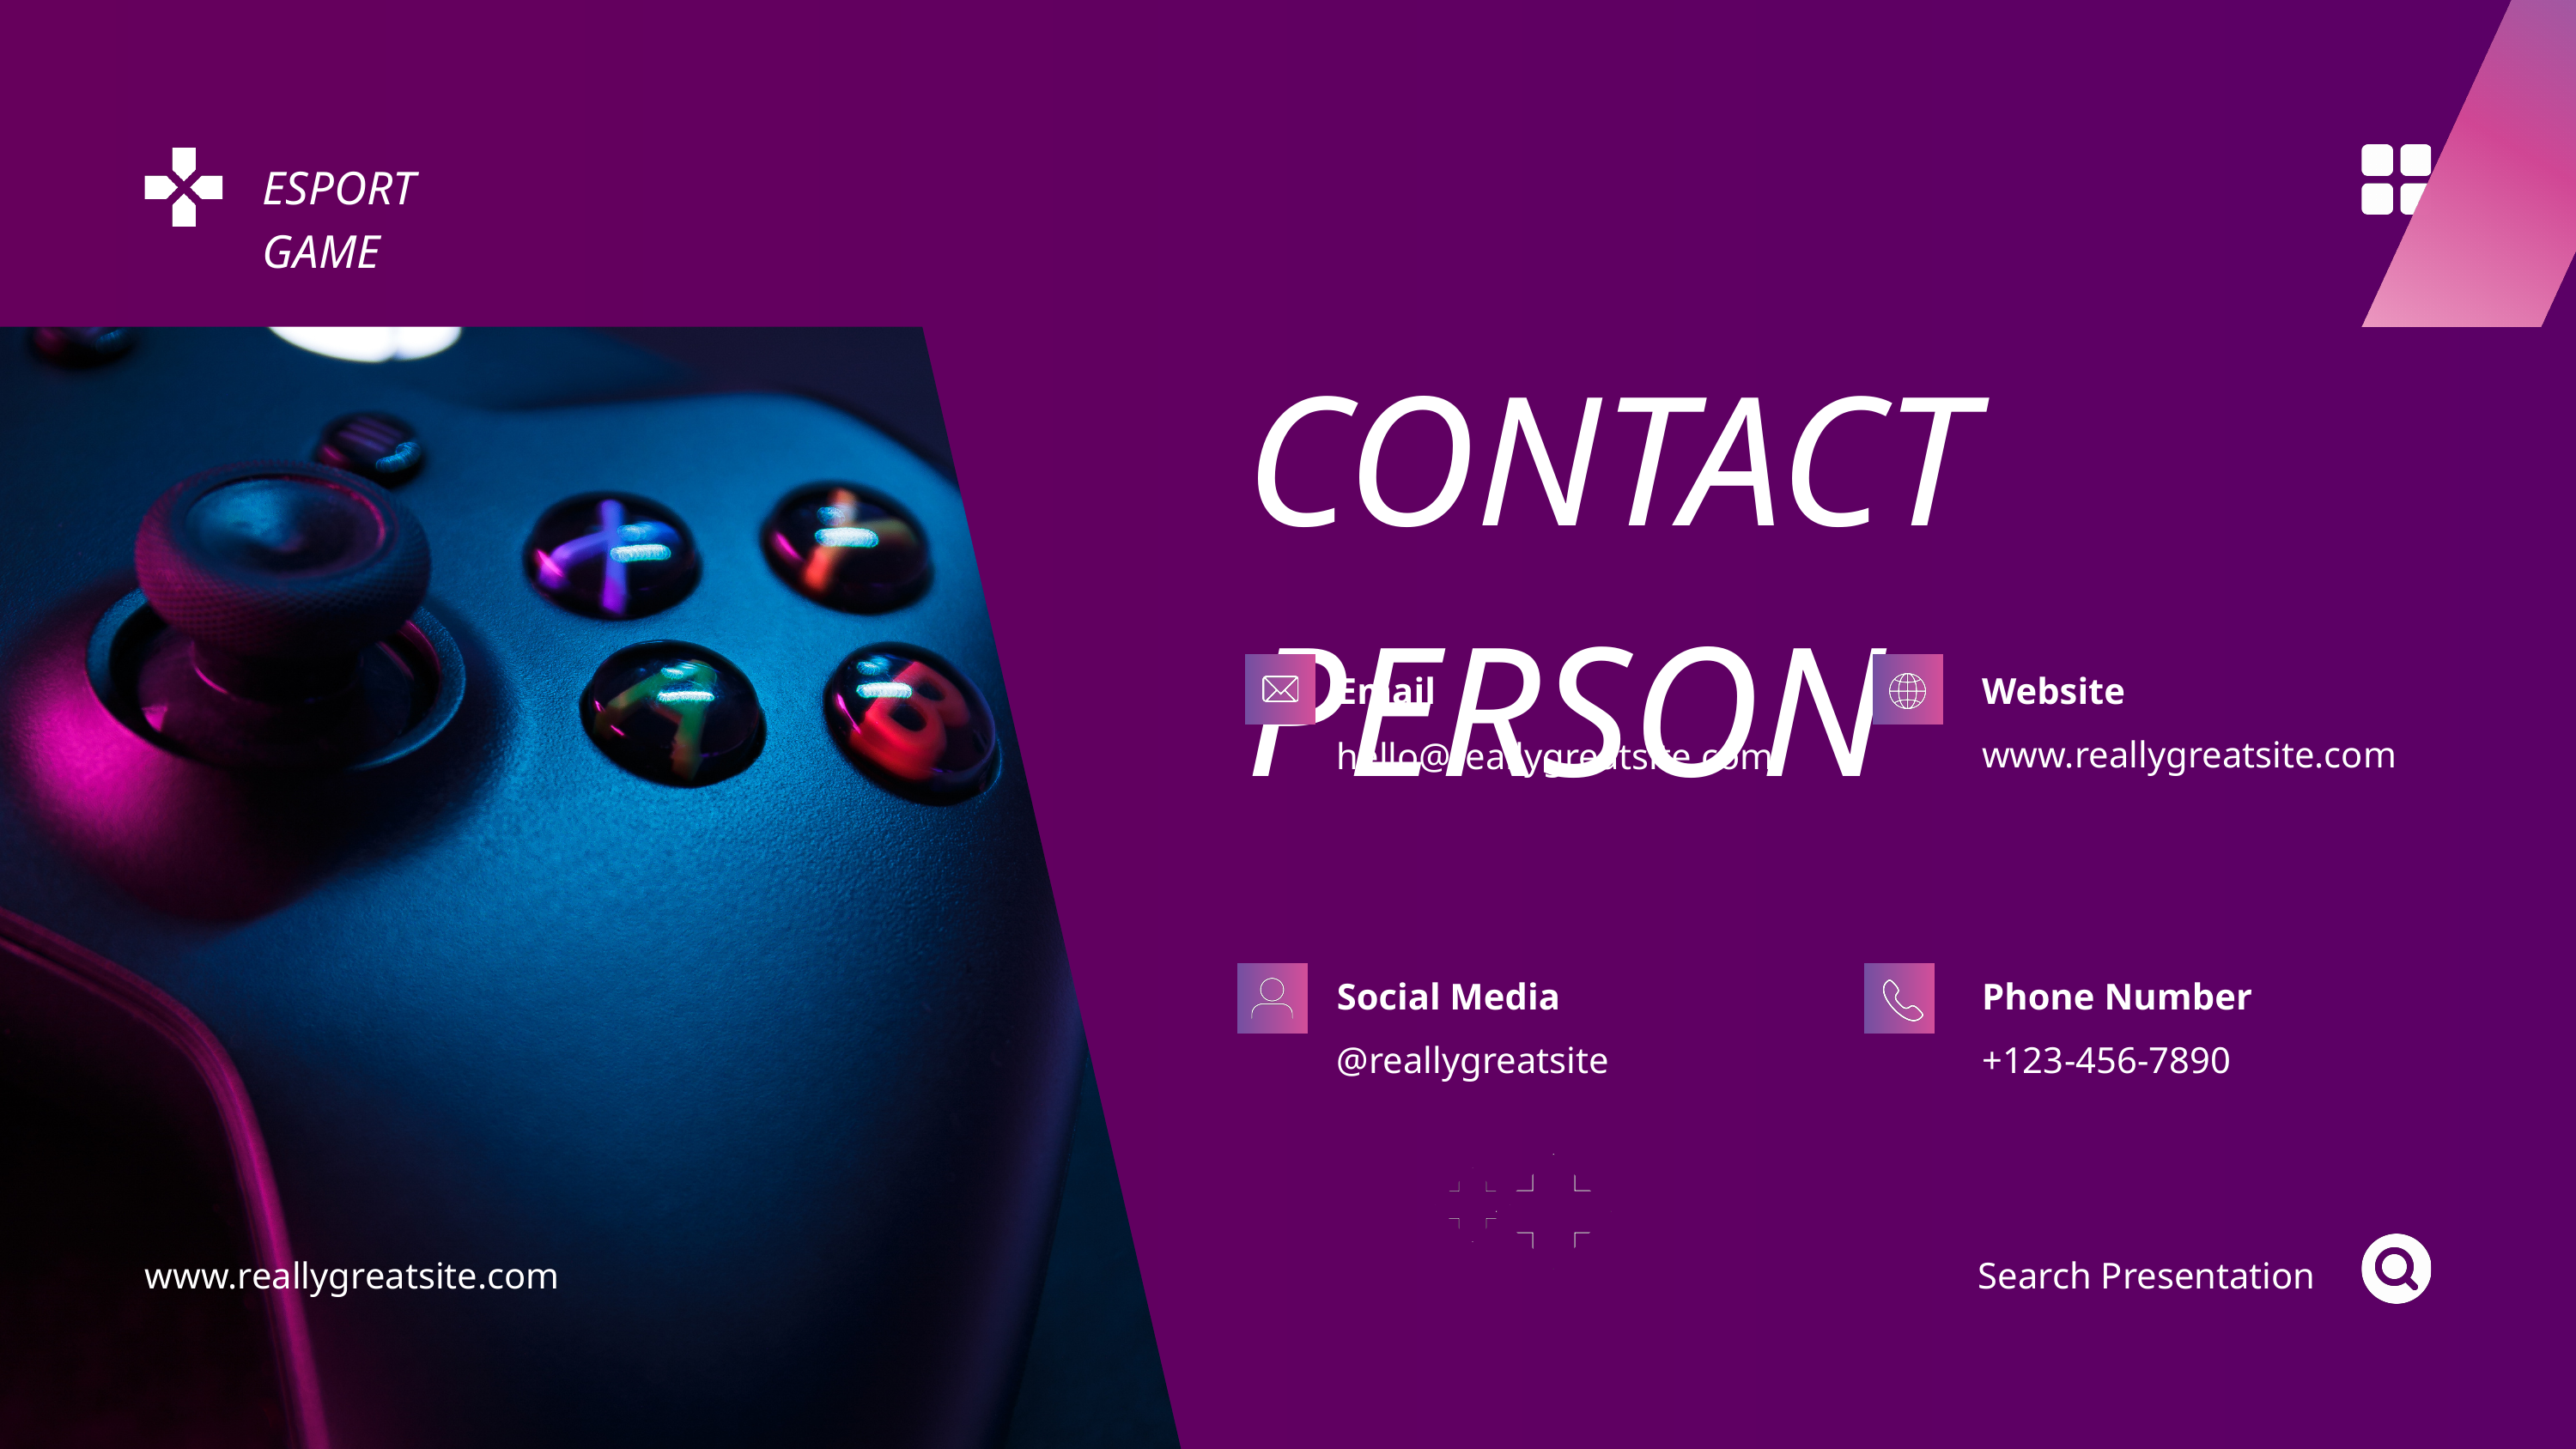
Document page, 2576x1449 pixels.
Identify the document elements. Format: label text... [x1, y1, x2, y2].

text_box www.reallygreatsite.com [1982, 732, 2504, 776]
text_box [144, 148, 223, 227]
text_box [1435, 1167, 1510, 1242]
text_box Phone Number [1982, 973, 2327, 1017]
text_box [2361, 0, 2576, 327]
text_box CONTACT PERSON [1245, 311, 2331, 813]
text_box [1236, 962, 1308, 1034]
text_box @reallygreatsite [1336, 1038, 1759, 1081]
text_box Search Presentation [1726, 1234, 2316, 1296]
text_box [0, 326, 1252, 1449]
text_box +123-456-7890 [1982, 1038, 2327, 1081]
text_box Social Media [1336, 973, 1611, 1017]
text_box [1863, 962, 1935, 1034]
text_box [1244, 653, 1316, 725]
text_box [1872, 653, 1943, 725]
text_box [2361, 1234, 2432, 1304]
text_box [1499, 1154, 1612, 1270]
text_box Website [1982, 668, 2257, 712]
text_box hello@reallygreatsite.com [1336, 734, 1826, 777]
text_box Email [1336, 668, 1611, 712]
text_box ESPORT GAME [262, 150, 496, 278]
